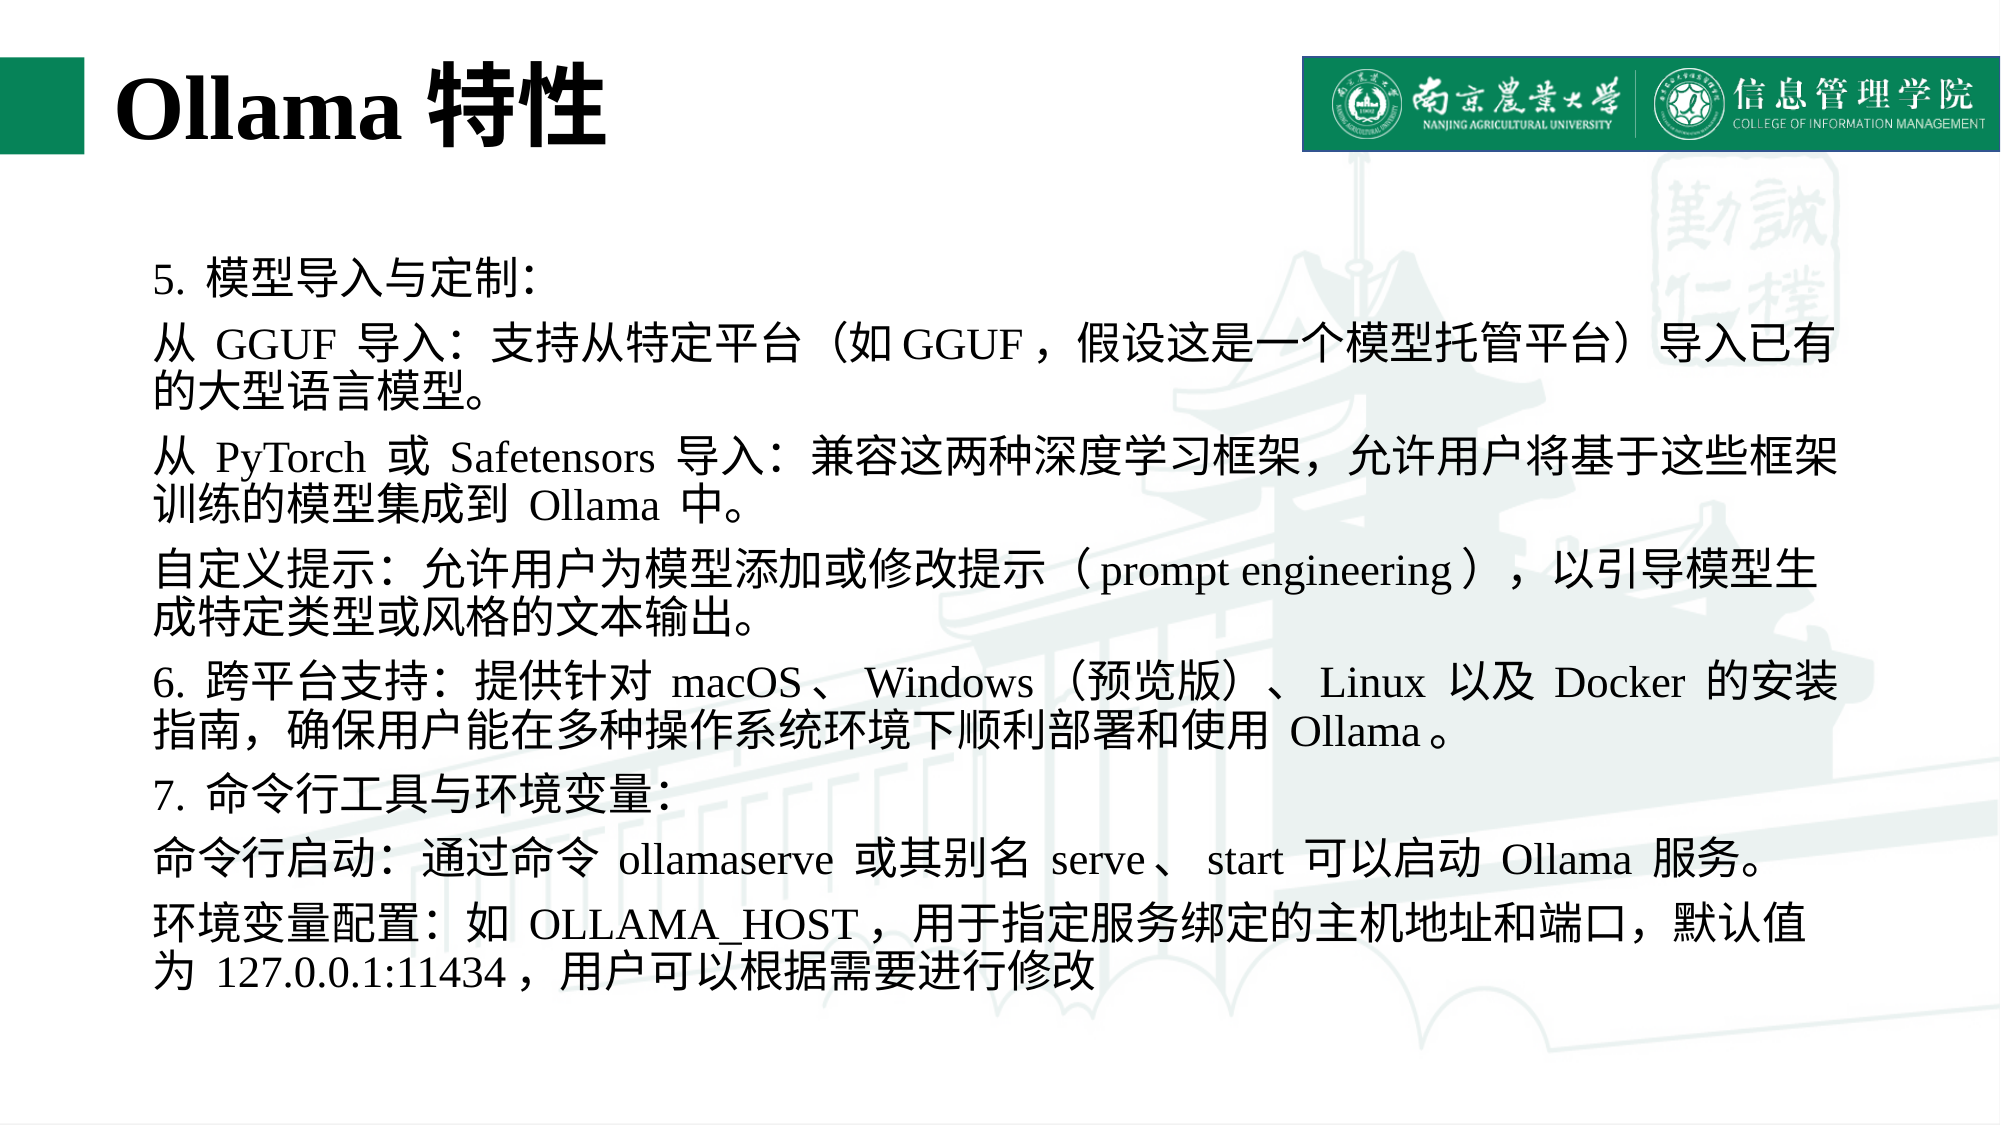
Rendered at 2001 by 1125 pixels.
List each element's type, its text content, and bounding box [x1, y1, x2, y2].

title Ollama特性 [98, 32, 1248, 188]
picture [1332, 68, 1985, 140]
list 5. 模型导入与定制： 从 GGUF 导入：支持从特定平台（如GGUF，假设这是一个模型托管平台）导入已有的大型语言模型。 从 PyTorch 或 Safetensors 导入：兼容这两种深度学习框架，允许用户将基于这些框架训练的模型集成到 Ollama 中。 自定义提示：允许用户为模型添加或修改提示（prompt engineering），以引导模型生成特定类型或风格的文本输出。 6. 跨平台支持：提供针对 macOS、Windows（预览版）、Linux 以及 Docker 的安装指南，确保用户能在多种操作系统环境下顺利部署和使用 Ollama。 7. 命令行工具与环境变量： 命令行启动：通过命令 ollamaserve 或其别名 serve、start 可以启动 Ollama 服务。 环境变量配置：如 OLLAMA_HOST，用于指定服务绑定的主机地址和端口，默认值为 127.0.0.1:11434，用户可以根据需要进行修改 [137, 248, 1863, 1014]
